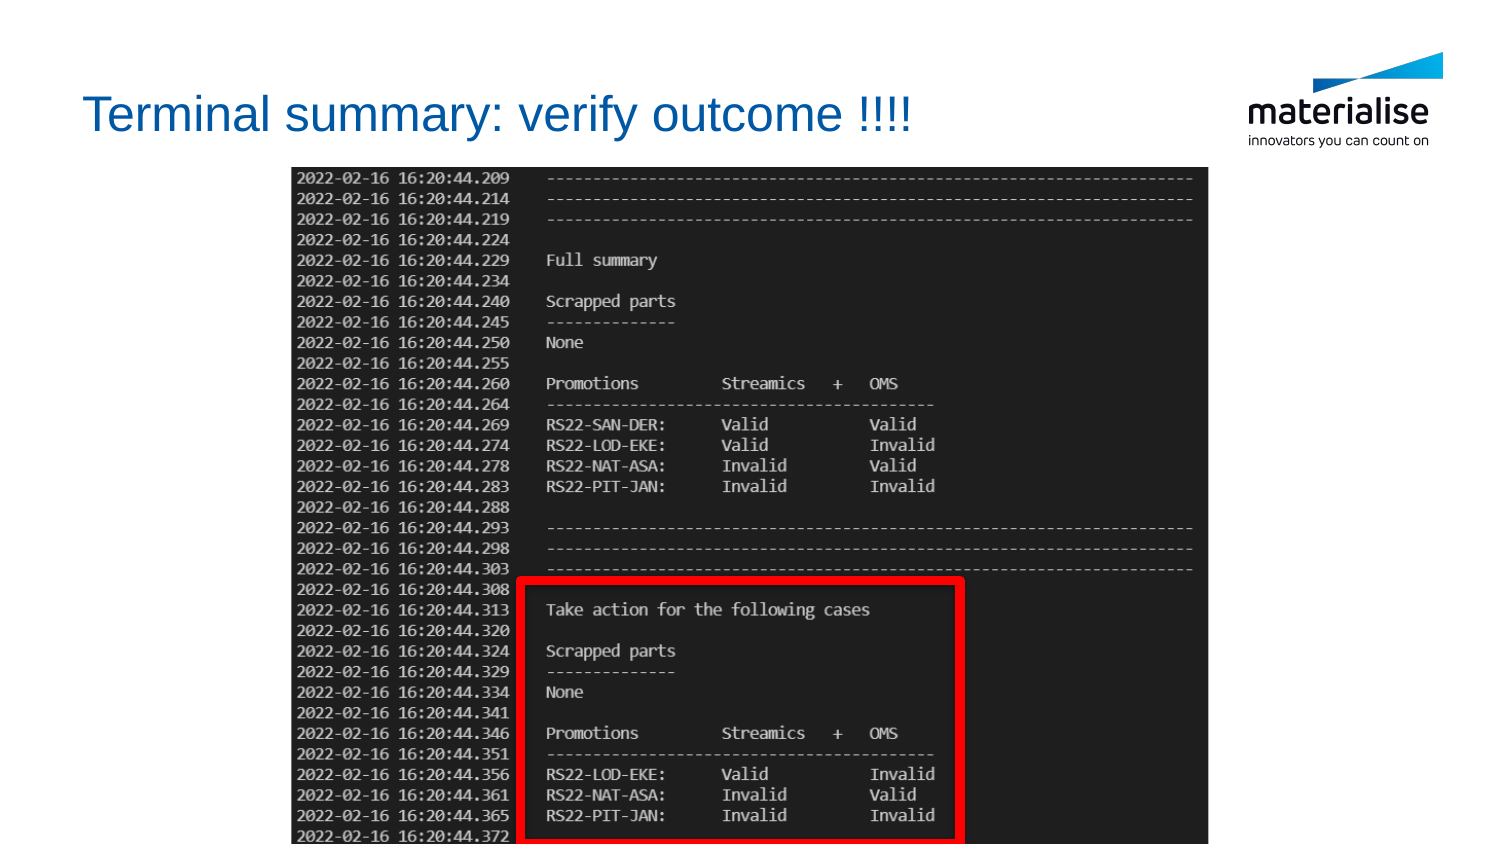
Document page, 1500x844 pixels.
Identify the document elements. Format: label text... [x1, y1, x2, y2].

title Terminal summary: verify outcome !!!! [67, 70, 1240, 151]
picture [291, 167, 1209, 844]
picture [1249, 52, 1443, 148]
